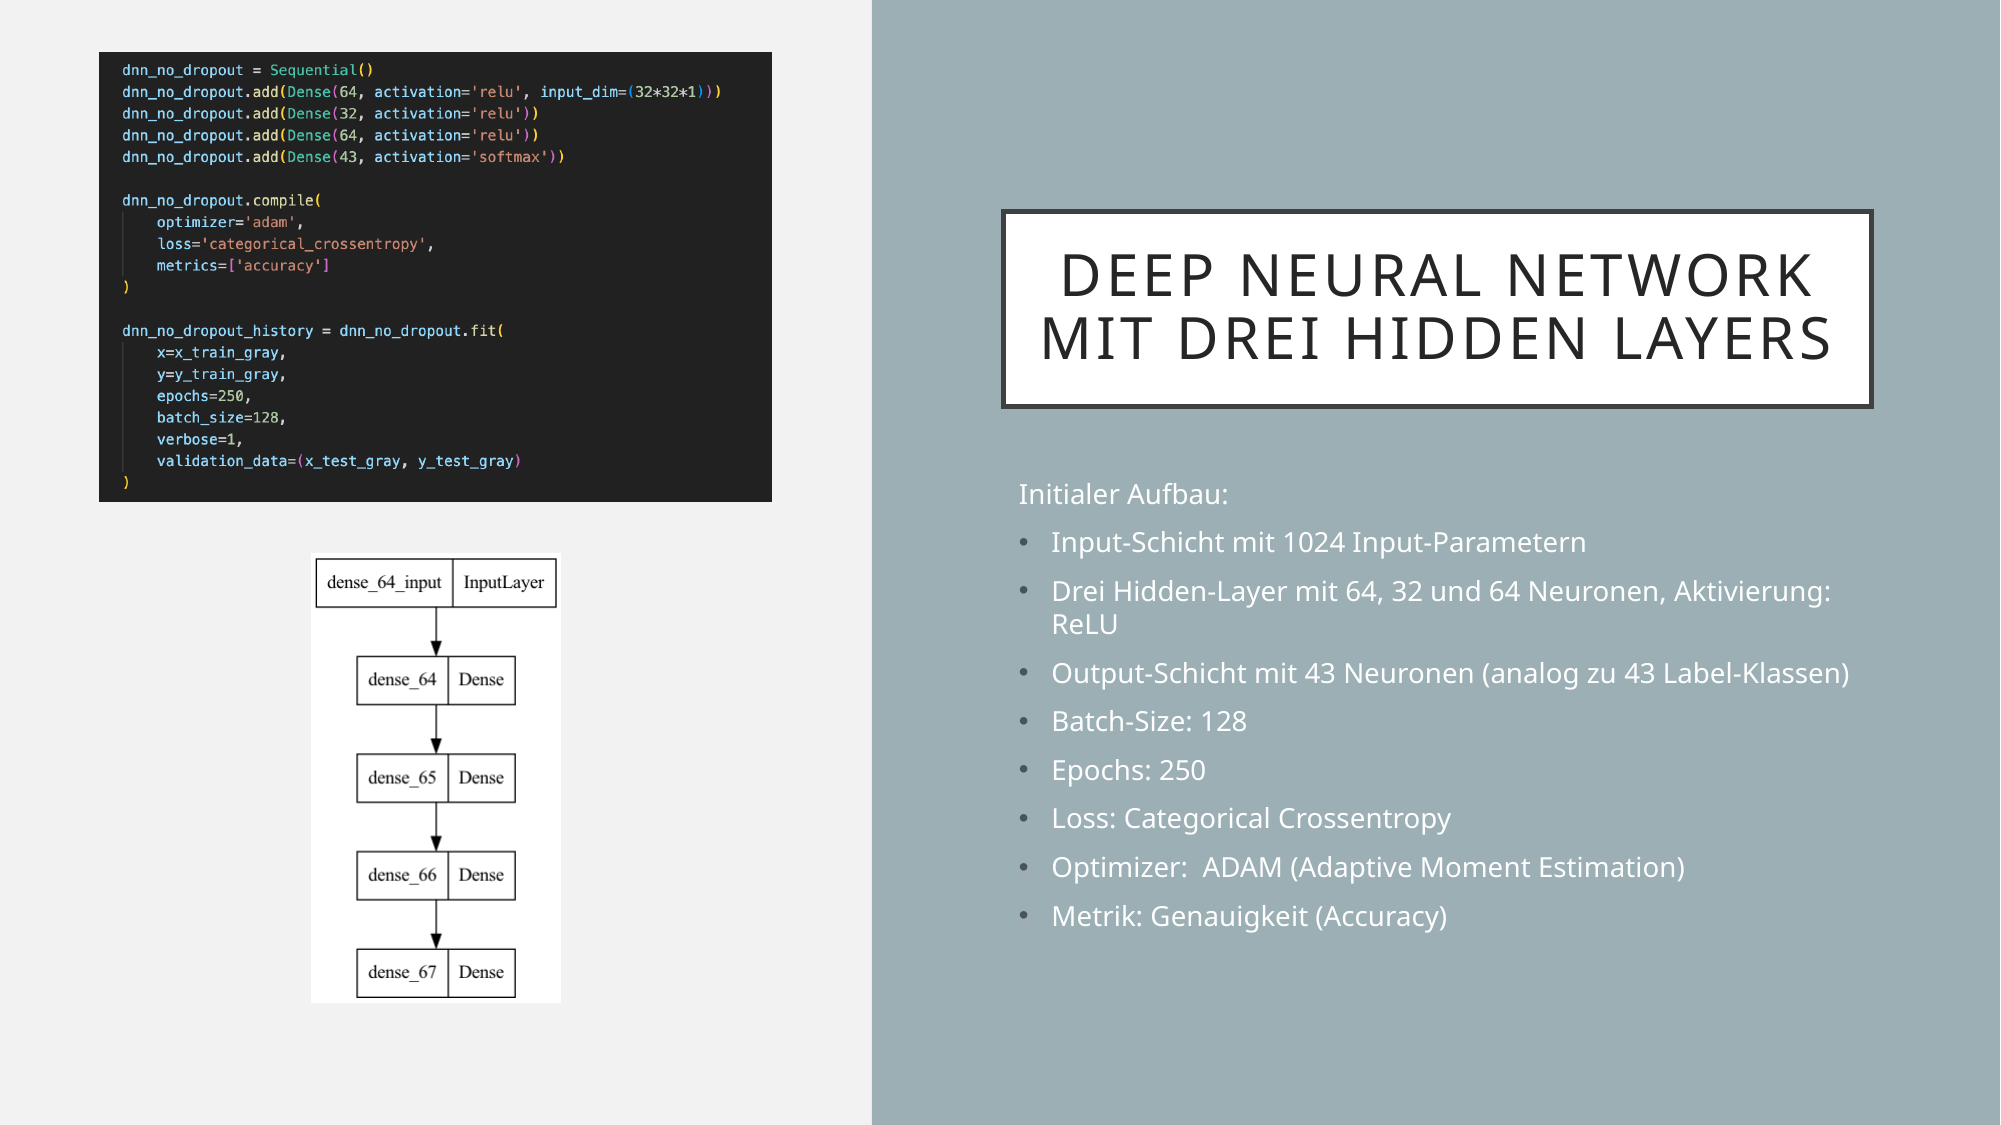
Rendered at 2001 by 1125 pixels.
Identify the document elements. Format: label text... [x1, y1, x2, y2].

picture [99, 52, 772, 502]
picture [311, 553, 561, 1003]
list Initialer Aufbau: Input-Schicht mit 1024 Input-Parametern Drei Hidden-Layer mit 64, 32 und 64 Neuronen, Aktivierung: ReLU Output-Schicht mit 43 Neuronen (analog zu 43 Label-Klassen) Batch-Size: 128 Epochs: 250 Loss: Categorical Crossentropy Optimizer: ADAM (Adaptive Moment Estimation) Metrik: Genauigkeit (Accuracy) [1003, 468, 1871, 969]
text_box [871, 0, 2000, 1125]
title Deep Neural Network mit Drei Hidden Layers [1001, 209, 1874, 409]
